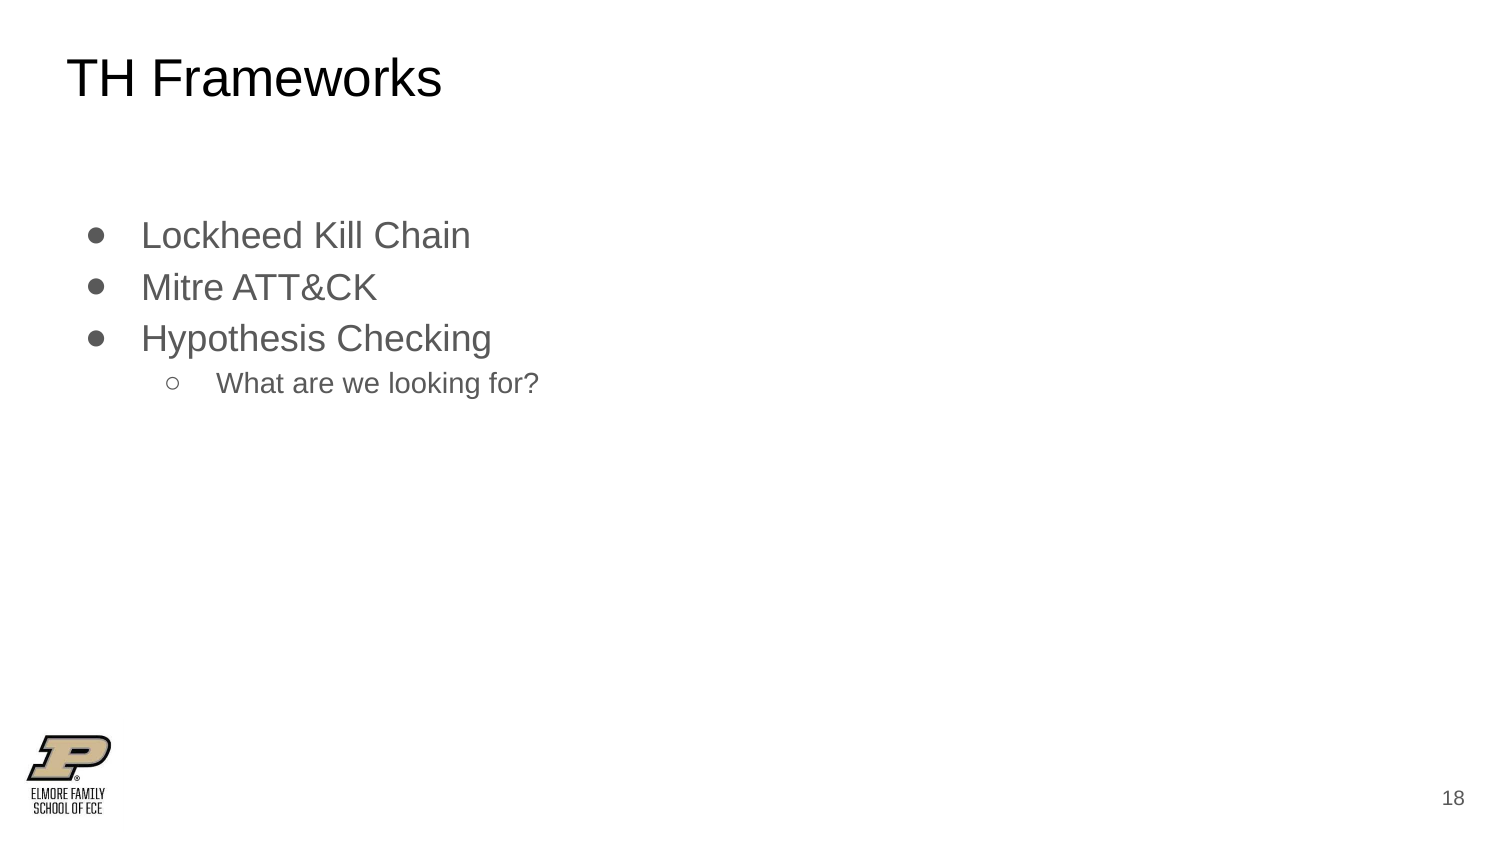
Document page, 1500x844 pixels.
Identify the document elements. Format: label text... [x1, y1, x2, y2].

title TH Frameworks [51, 28, 1449, 123]
slide_number ‹#› [1389, 764, 1480, 830]
list Lockheed Kill Chain Mitre ATT&CK Hypothesis Checking What are we looking for? [51, 189, 1449, 750]
picture [12, 719, 124, 832]
